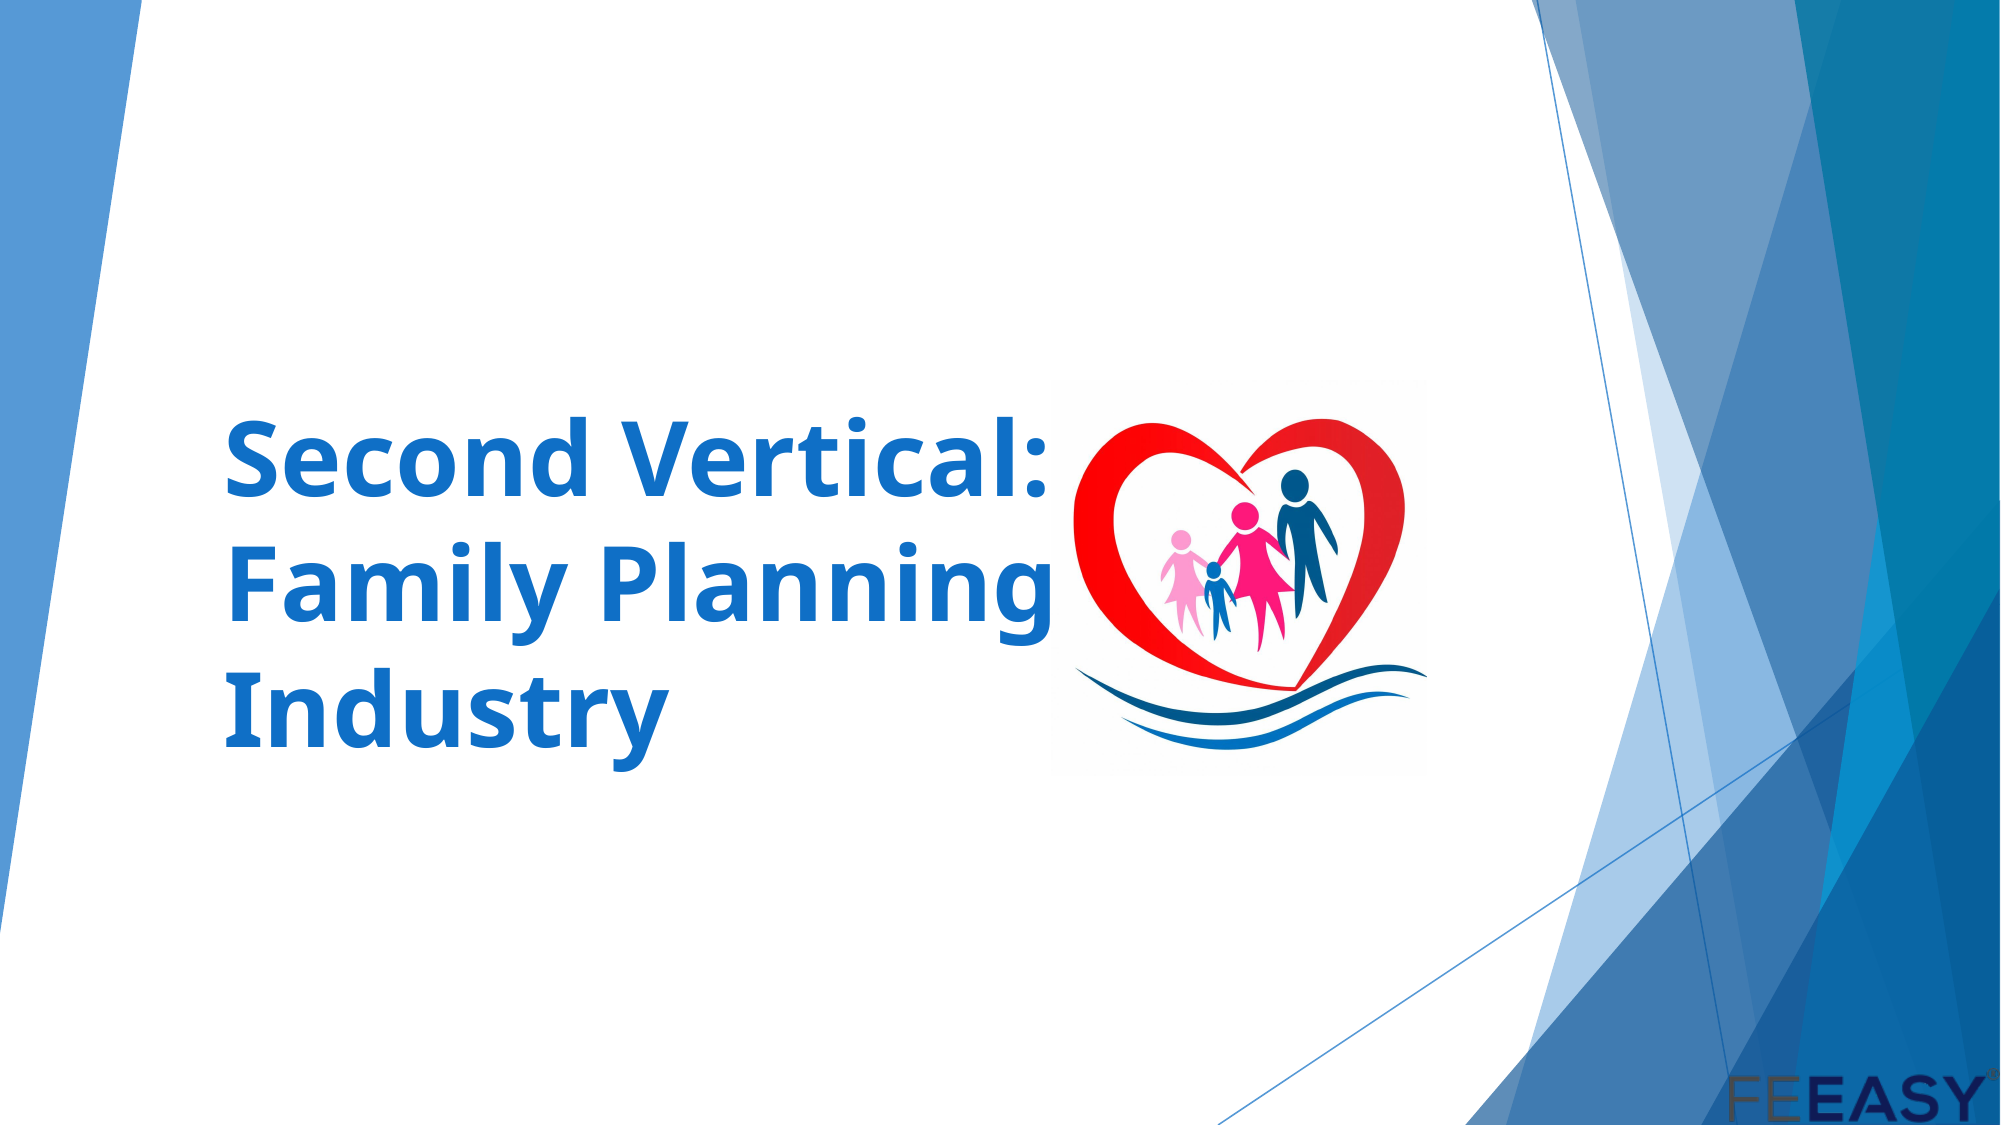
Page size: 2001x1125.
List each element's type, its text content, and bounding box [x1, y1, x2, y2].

picture [1727, 1068, 2000, 1125]
title Second Vertical: Family Planning Industry [208, 15, 1311, 776]
picture [1051, 380, 1427, 776]
